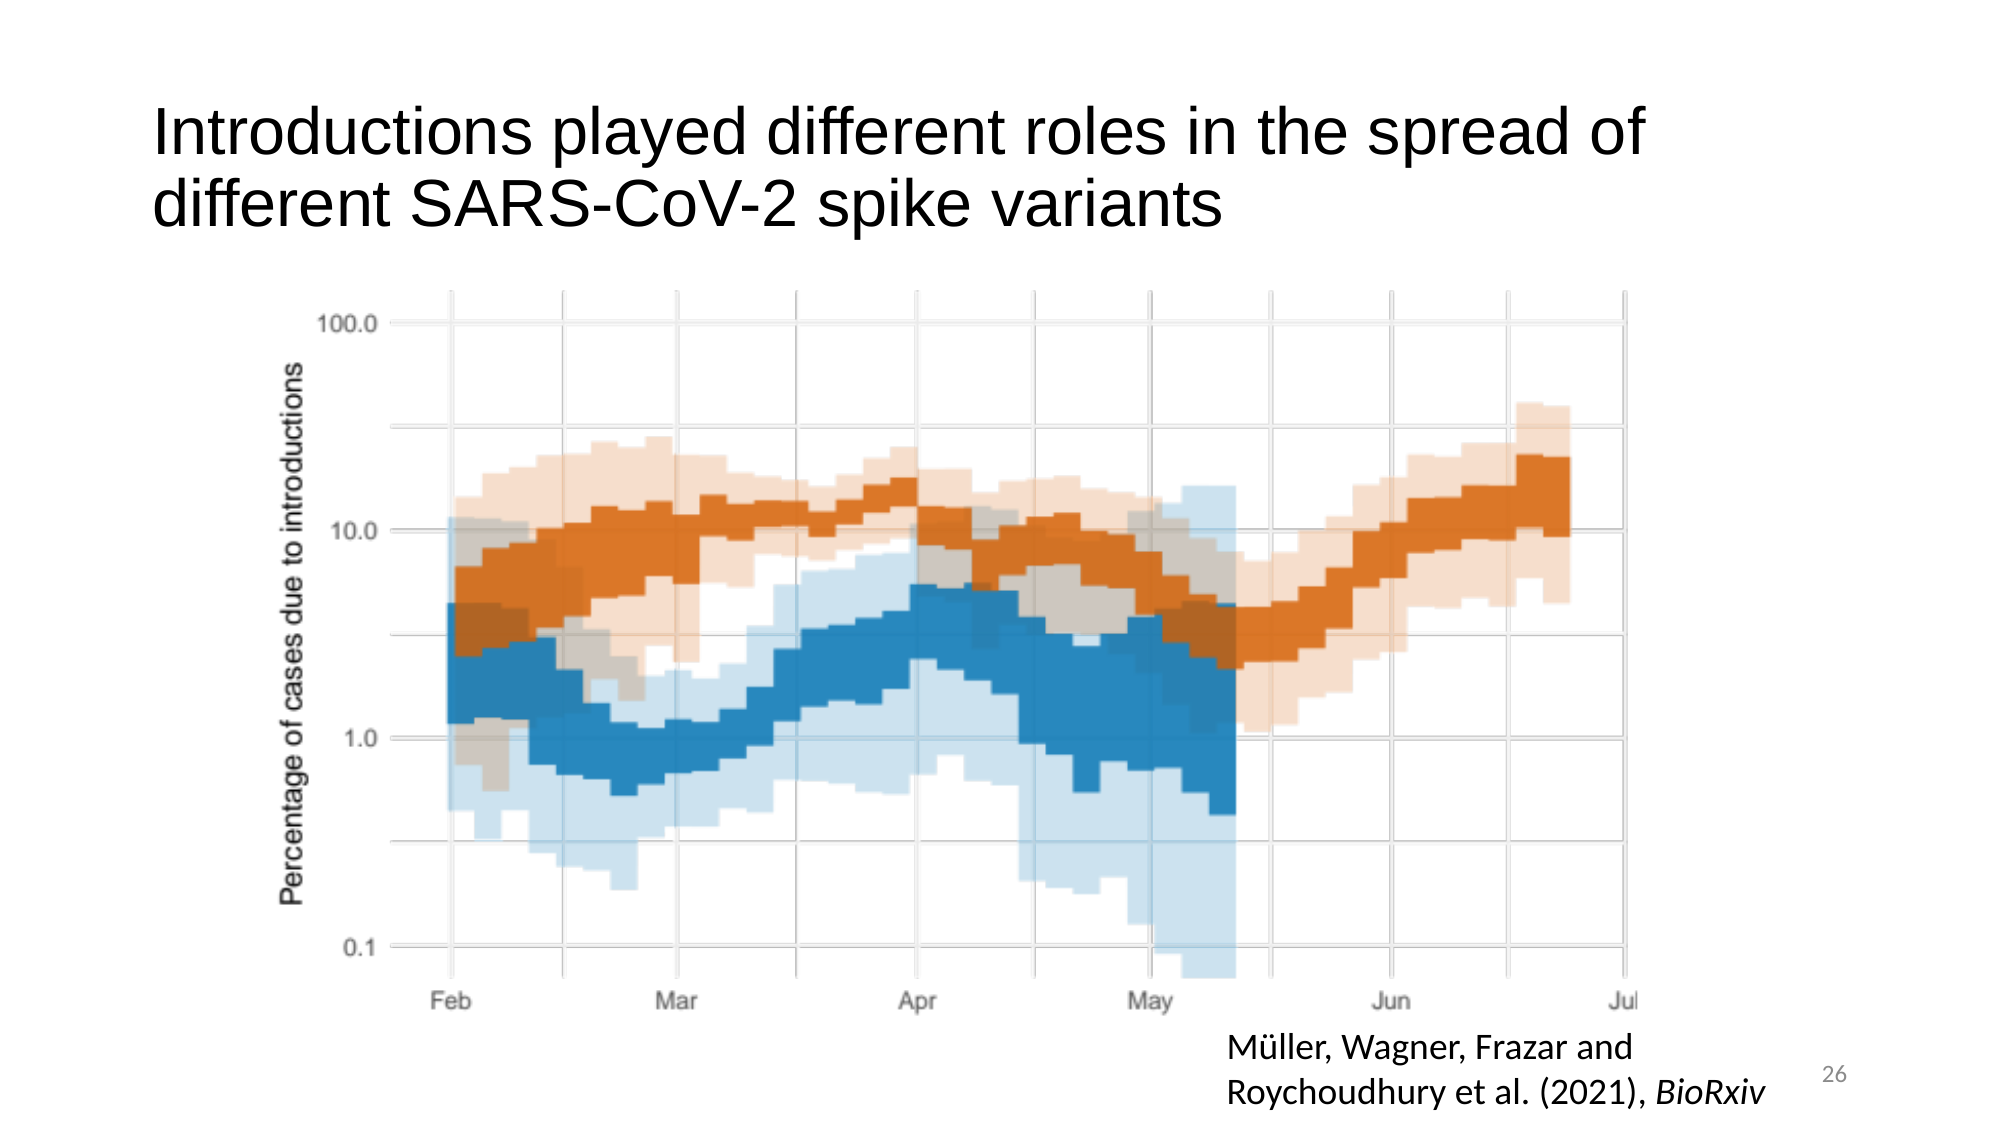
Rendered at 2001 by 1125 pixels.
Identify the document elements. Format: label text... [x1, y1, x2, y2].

title Introductions played different roles in the spread of different SARS-CoV-2 spike variants [137, 59, 1863, 278]
text_box Müller, Wagner, Frazar and Roychoudhury et al. (2021), BioRxiv [1211, 1014, 1798, 1119]
slide_number 26 [1798, 1042, 1863, 1103]
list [266, 277, 1638, 1061]
